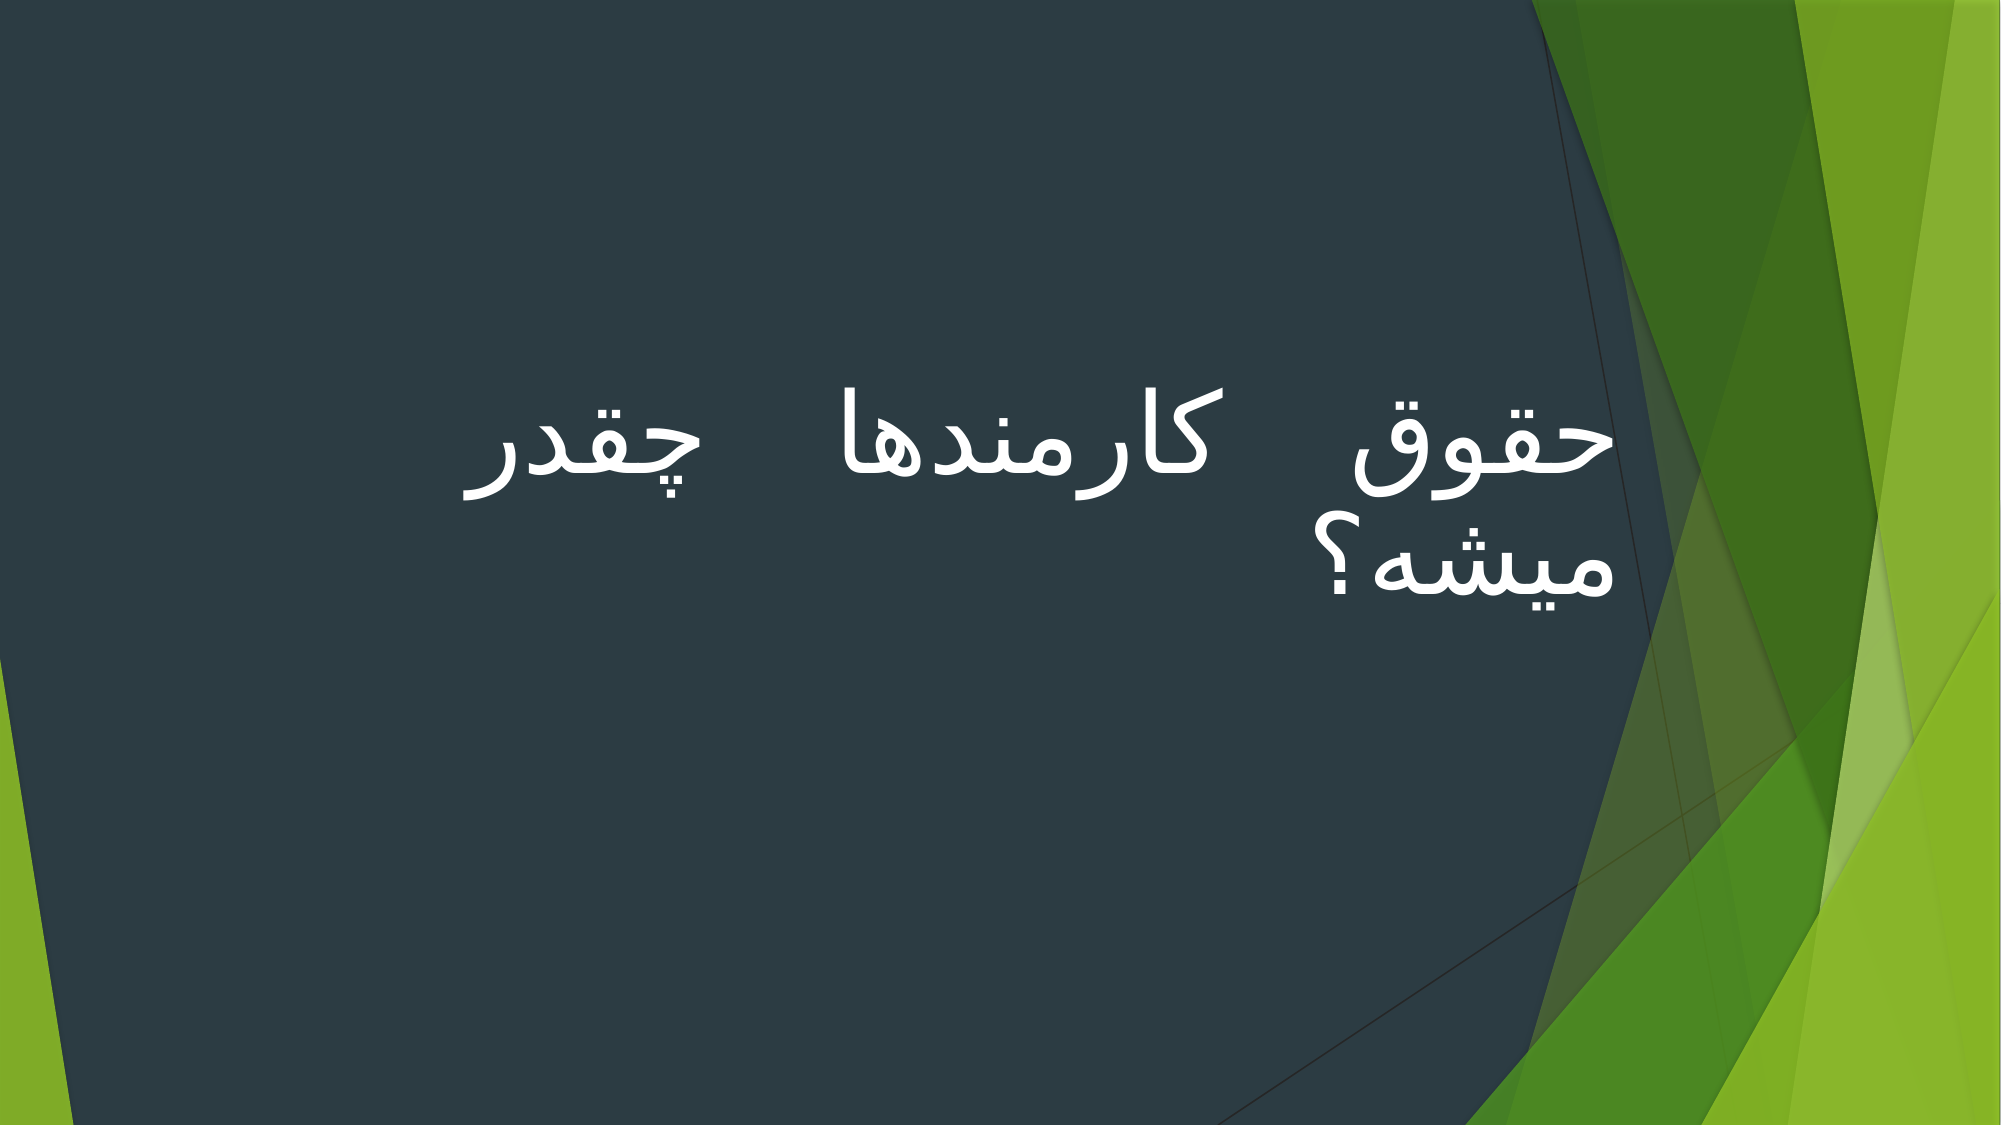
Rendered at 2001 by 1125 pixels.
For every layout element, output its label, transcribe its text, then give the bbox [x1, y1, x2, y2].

title حقوق کارمندها چقدر میشه؟ [362, 498, 1638, 627]
